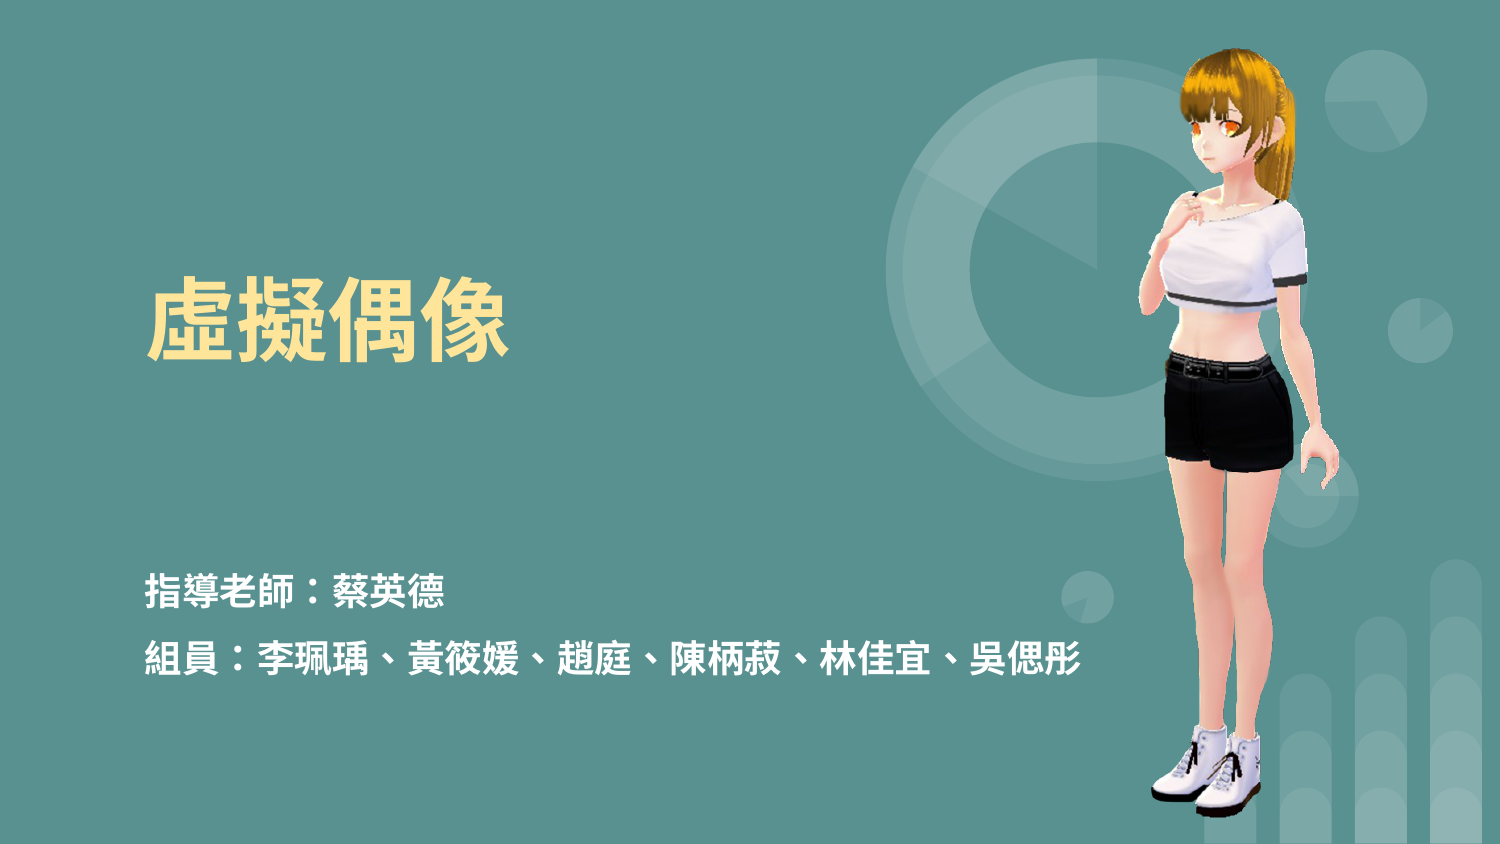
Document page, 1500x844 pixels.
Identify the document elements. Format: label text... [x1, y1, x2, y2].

title 虛擬偶像 [129, 164, 828, 472]
picture [1137, 47, 1340, 818]
subtitle 指導老師：蔡英德 組員：李珮瑀、黃筱媛、趙庭、陳柄菽、林佳宜、吳偲彤 [129, 530, 1114, 759]
